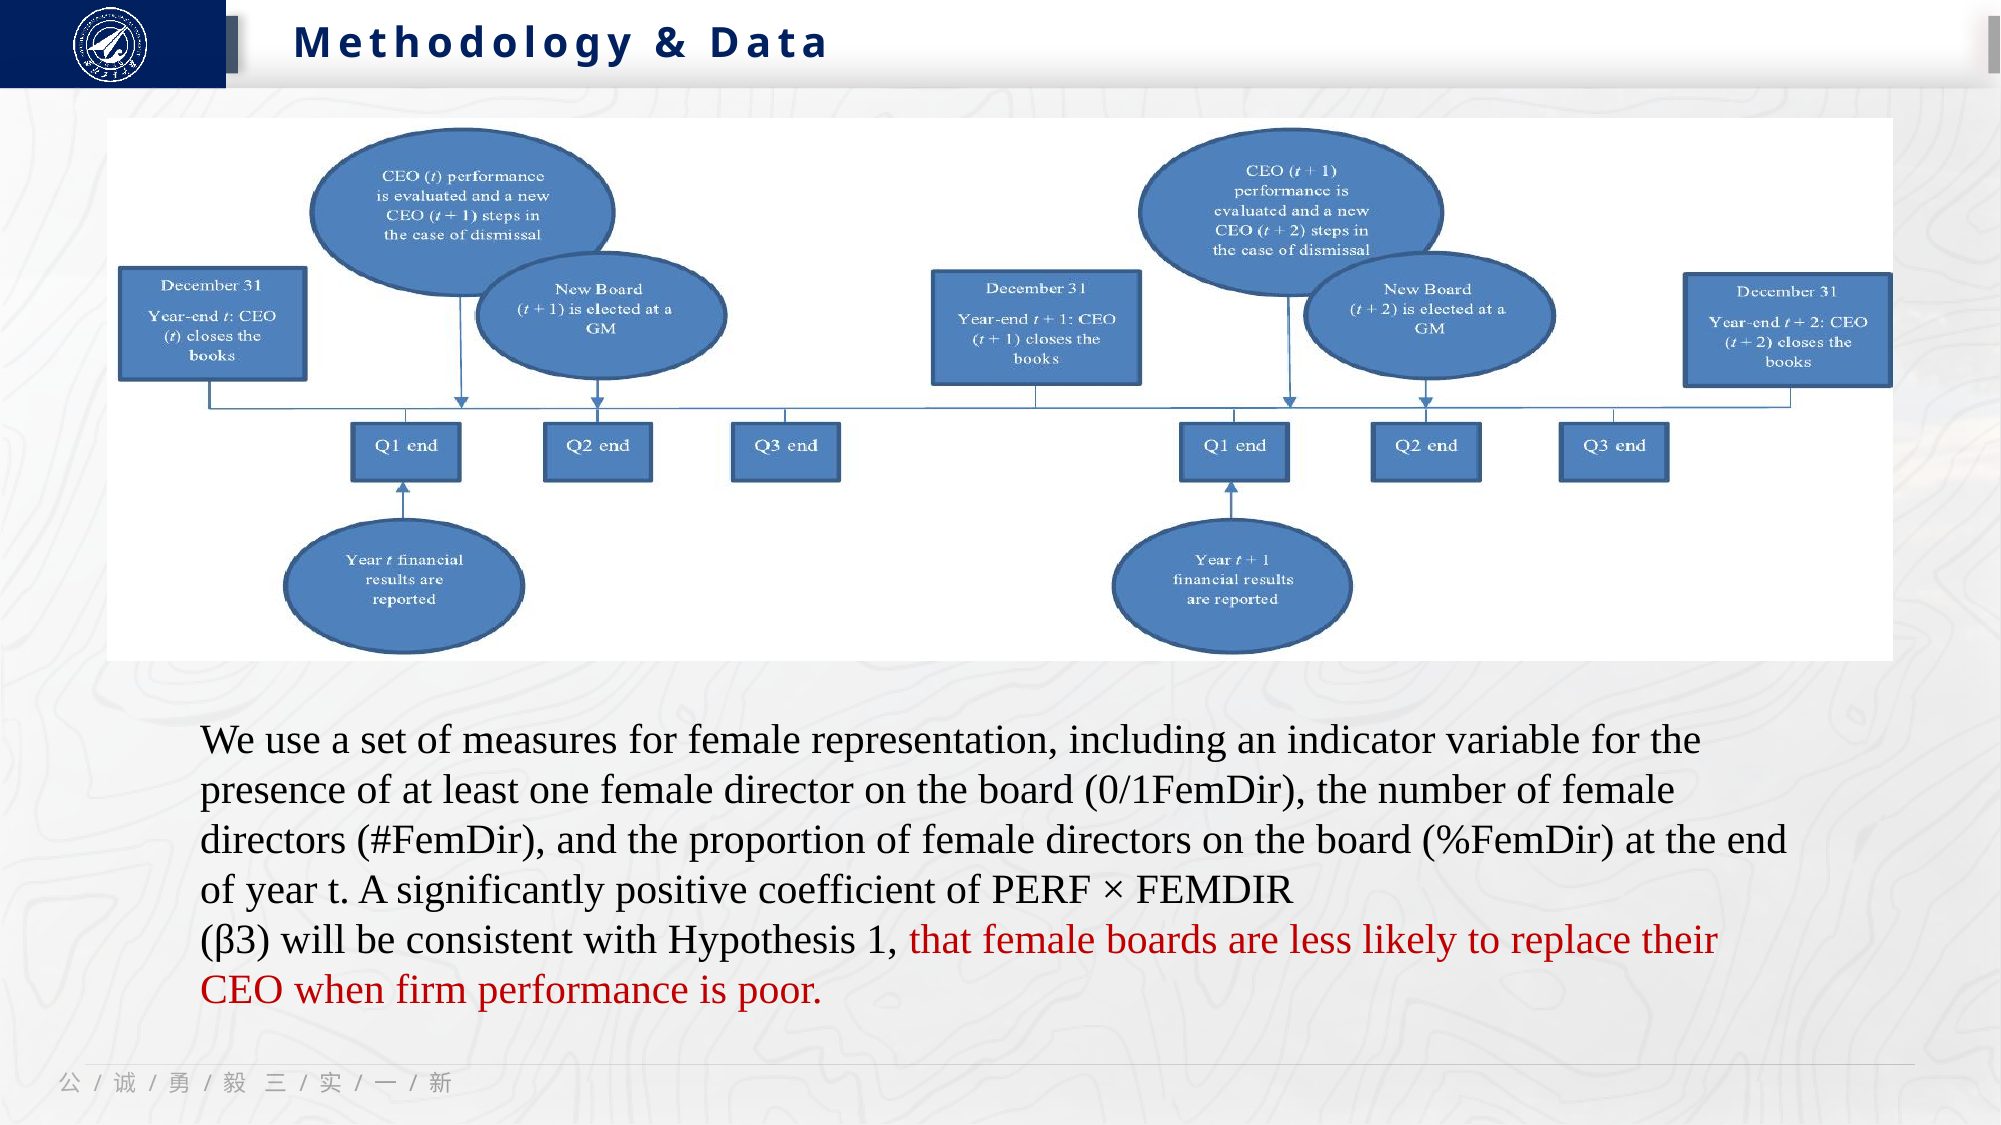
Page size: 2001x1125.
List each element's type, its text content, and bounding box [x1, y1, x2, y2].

text_box We use a set of measures for female representation, including an indicator variable for the presence of at least one female director on the board (0/1FemDir), the number of female directors (#FemDir), and the proportion of female directors on the board (%FemDir) at the end of year t. A significantly positive coefficient of PERF × FEMDIR (β3) will be consistent with Hypothesis 1, that female boards are less likely to replace their CEO when firm performance is poor. [185, 704, 1815, 1020]
list Methodology & Data [253, 14, 867, 75]
picture [107, 118, 1893, 661]
picture [73, 7, 147, 82]
